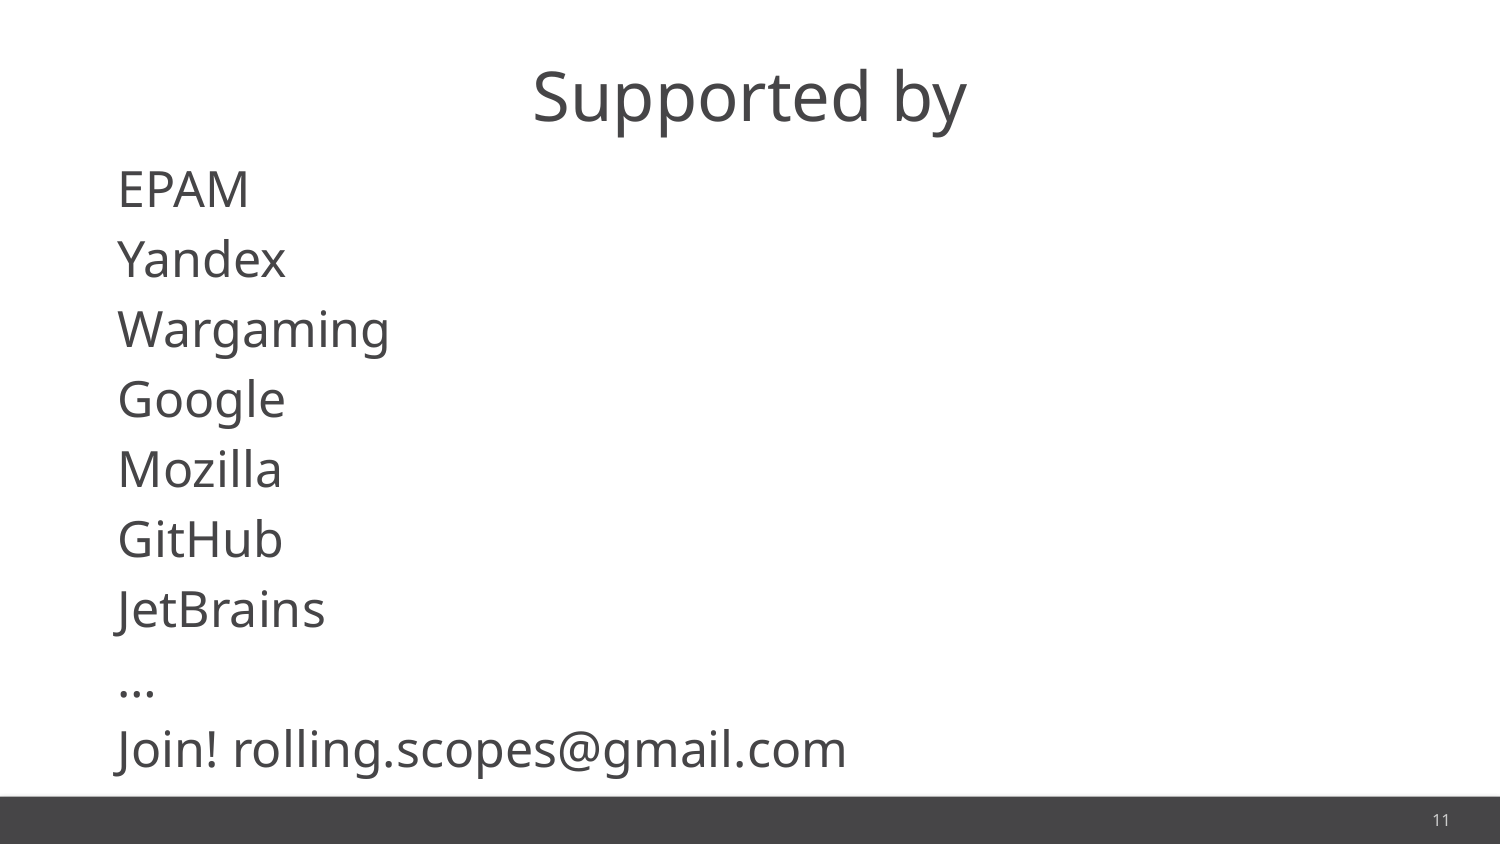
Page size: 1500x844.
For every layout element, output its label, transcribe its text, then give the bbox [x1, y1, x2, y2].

title Supported by [103, 44, 1397, 150]
list EPAM Yandex Wargaming Google Mozilla GitHub JetBrains … Join! rolling.scopes@gmail.com [103, 150, 1397, 686]
